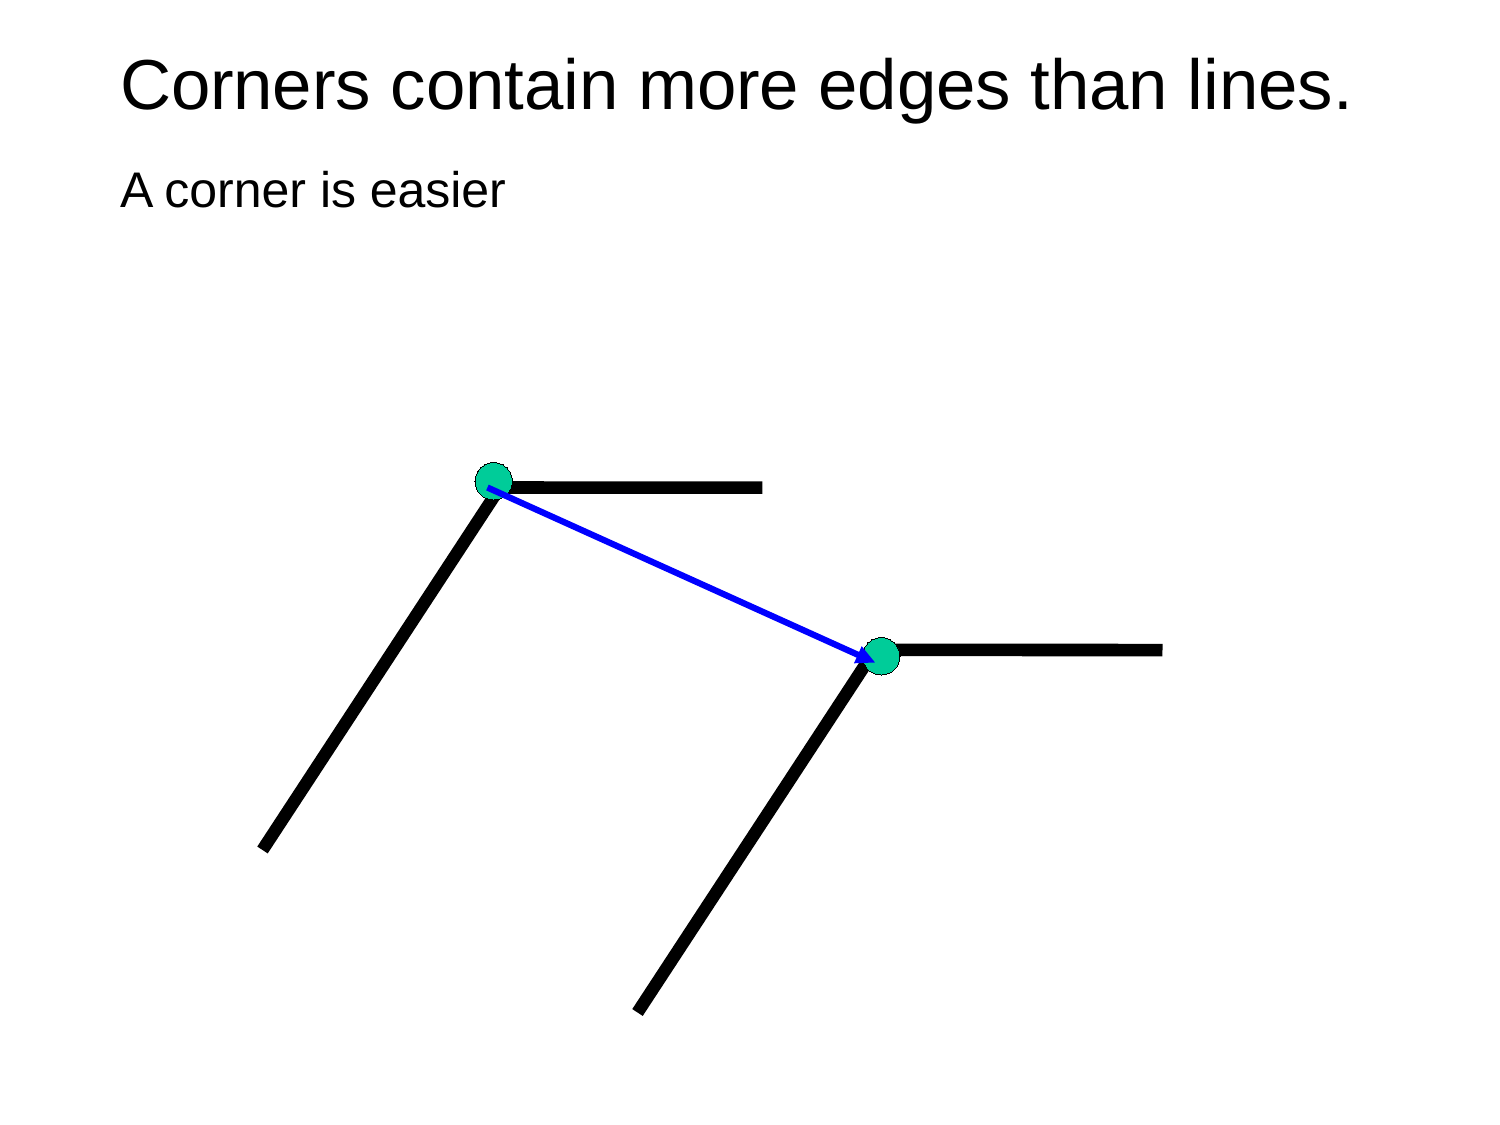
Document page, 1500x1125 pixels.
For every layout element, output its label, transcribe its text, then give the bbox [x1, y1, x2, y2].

text_box [474, 462, 513, 501]
title Corners contain more edges than lines. [111, 11, 1388, 149]
text_box [487, 487, 875, 664]
list A corner is easier [111, 149, 1388, 1013]
text_box [862, 637, 901, 676]
